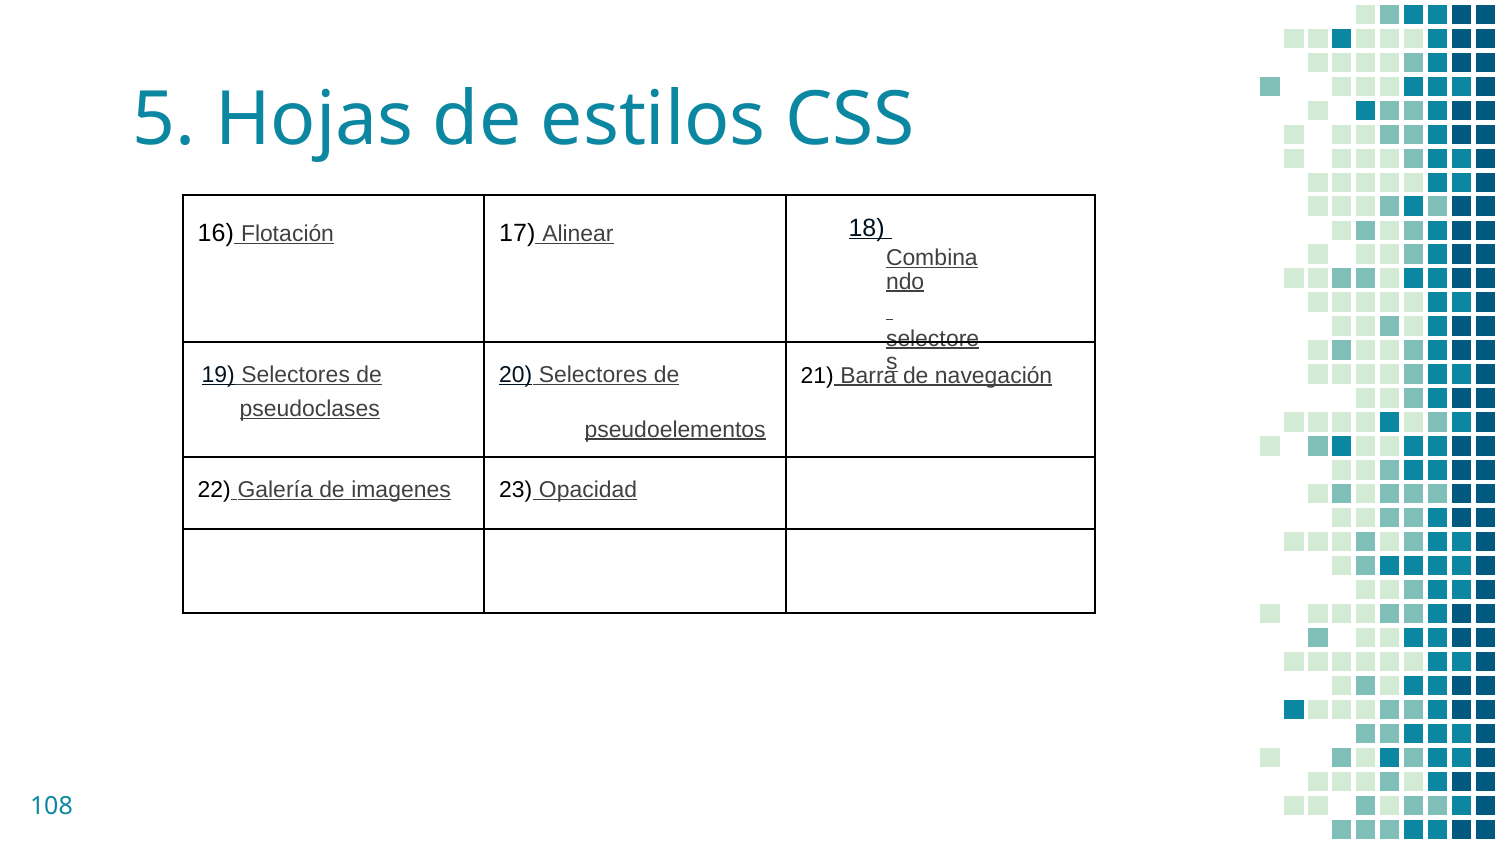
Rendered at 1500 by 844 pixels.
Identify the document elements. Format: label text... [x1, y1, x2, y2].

table_cell 20) Selectores de pseudoelementos [485, 343, 785, 456]
table_cell 21) Barra de navegación [787, 343, 1094, 456]
list [12, 139, 1388, 637]
table_cell [787, 458, 1094, 528]
table_header 18) Combinando selectores [787, 196, 1094, 341]
table_cell 23) Opacidad [485, 458, 785, 528]
table_header 16) Flotación [184, 196, 483, 341]
table_cell 22) Galería de imagenes [184, 458, 483, 528]
table_cell [787, 530, 1094, 612]
table_header 17) Alinear [485, 196, 785, 341]
table_cell 19) Selectores de pseudoclases [184, 343, 483, 456]
slide_number ‹#› [15, 774, 105, 839]
table_cell [184, 530, 483, 612]
title 5. Hojas de estilos CSS [117, 33, 1227, 139]
table_cell [485, 530, 785, 612]
